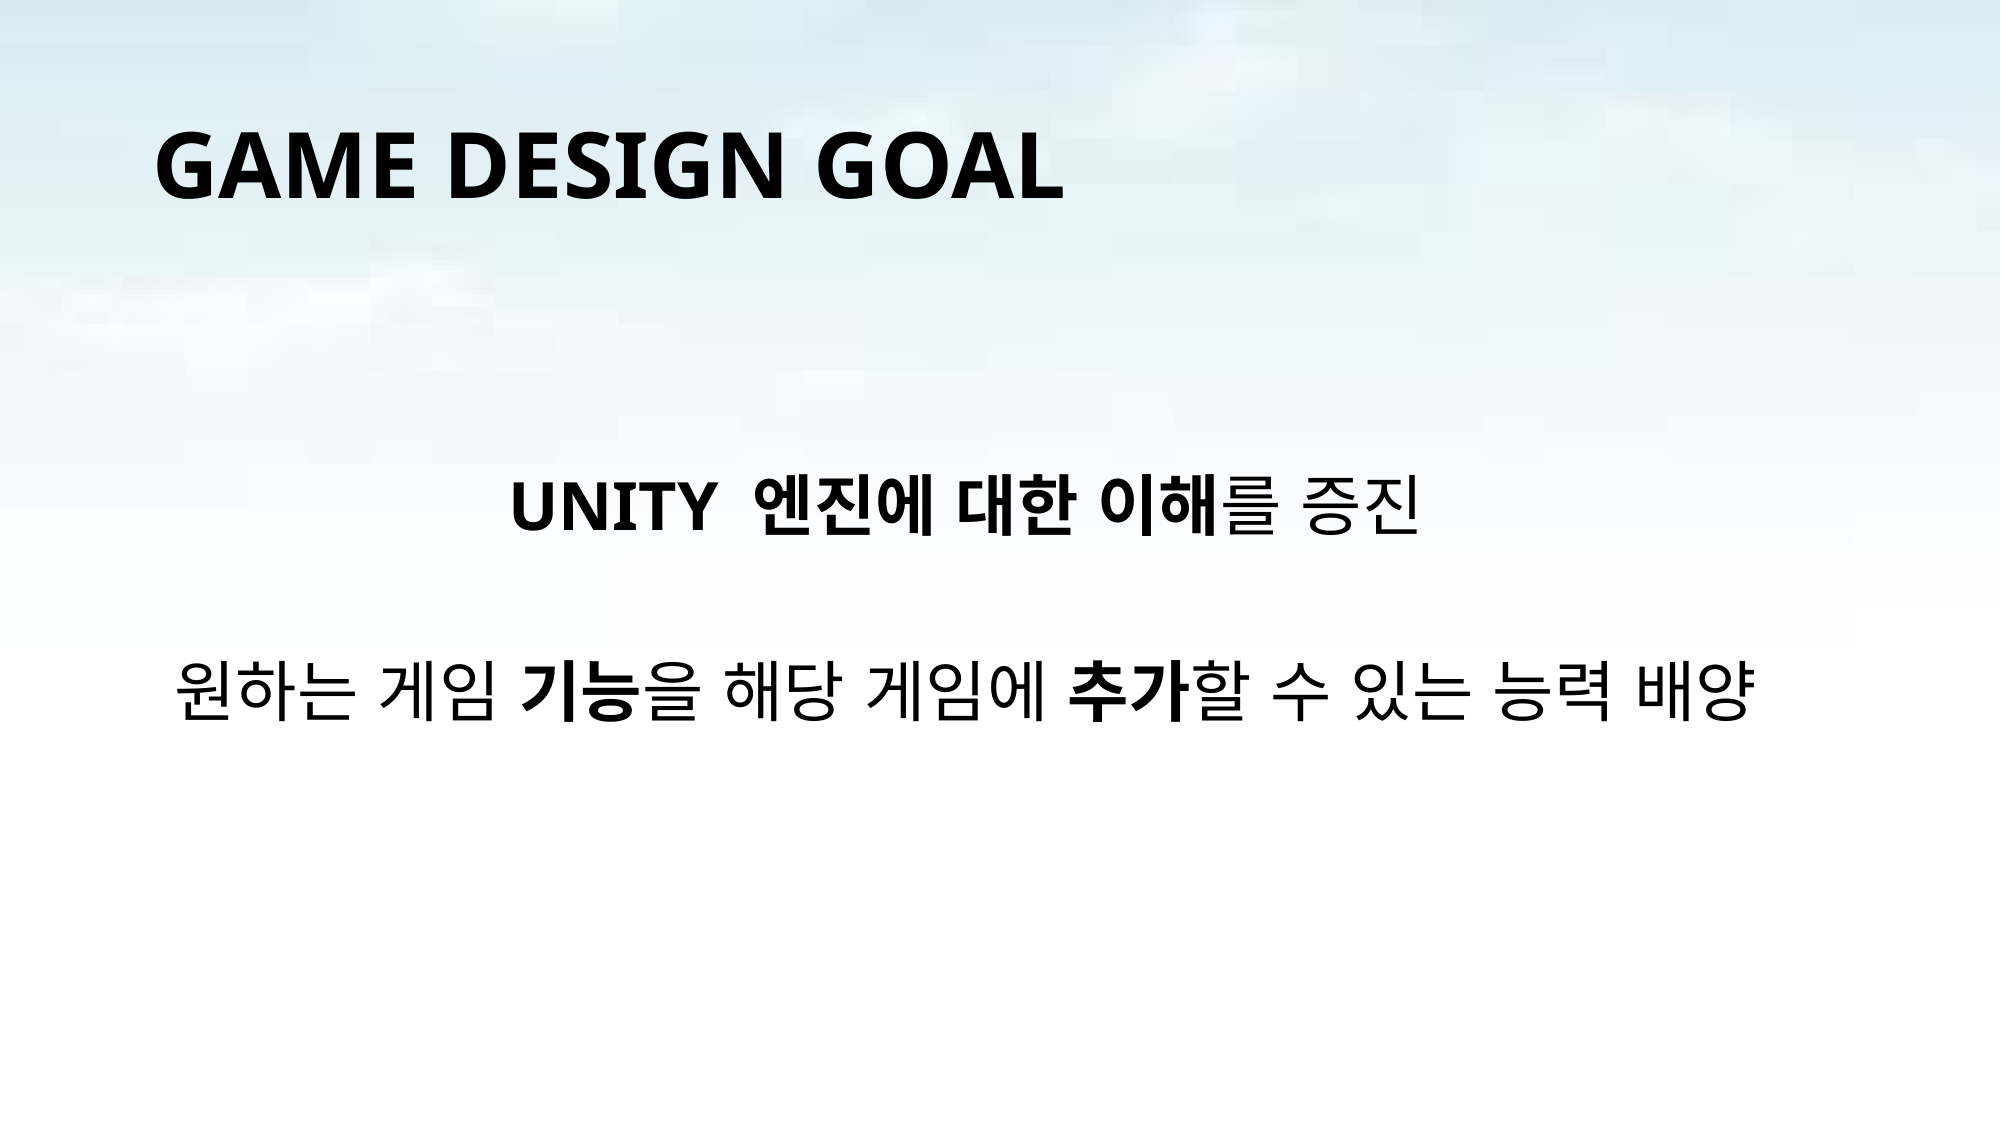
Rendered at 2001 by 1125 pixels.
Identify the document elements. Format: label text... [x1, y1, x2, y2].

picture [0, 0, 2001, 1125]
title GAME DESIGN GOAL [137, 59, 1863, 278]
list UNITY 엔진에 대한 이해를 증진 원하는 게임 기능을 해당 게임에 추가할 수 있는 능력 배양 [103, 465, 1829, 768]
